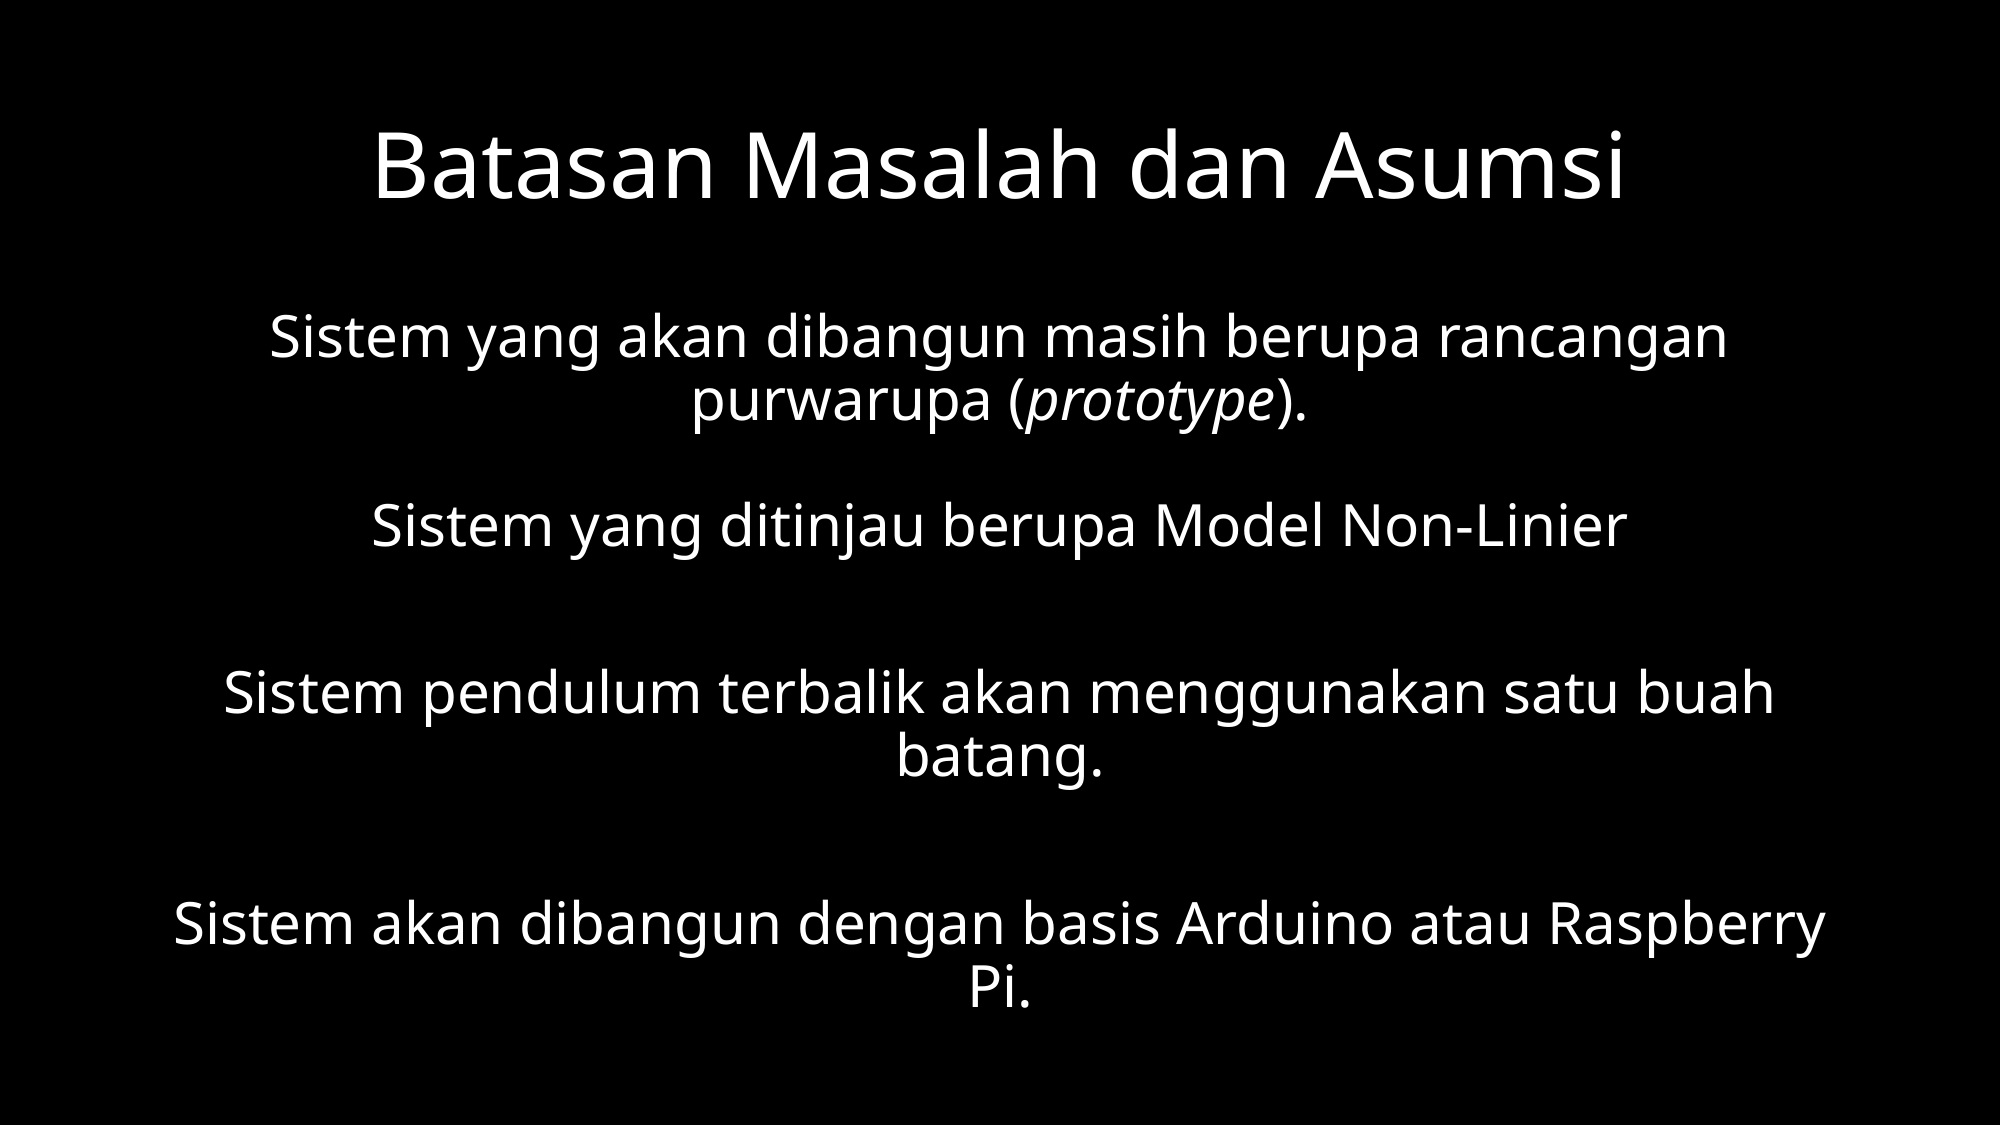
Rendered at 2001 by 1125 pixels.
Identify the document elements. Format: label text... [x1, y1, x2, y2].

list Sistem yang akan dibangun masih berupa rancangan purwarupa (prototype). Sistem yang ditinjau berupa Model Non-Linier Sistem pendulum terbalik akan menggunakan satu buah batang. Sistem akan dibangun dengan basis Arduino atau Raspberry Pi. [137, 299, 1863, 1014]
title Batasan Masalah dan Asumsi [137, 59, 1863, 278]
